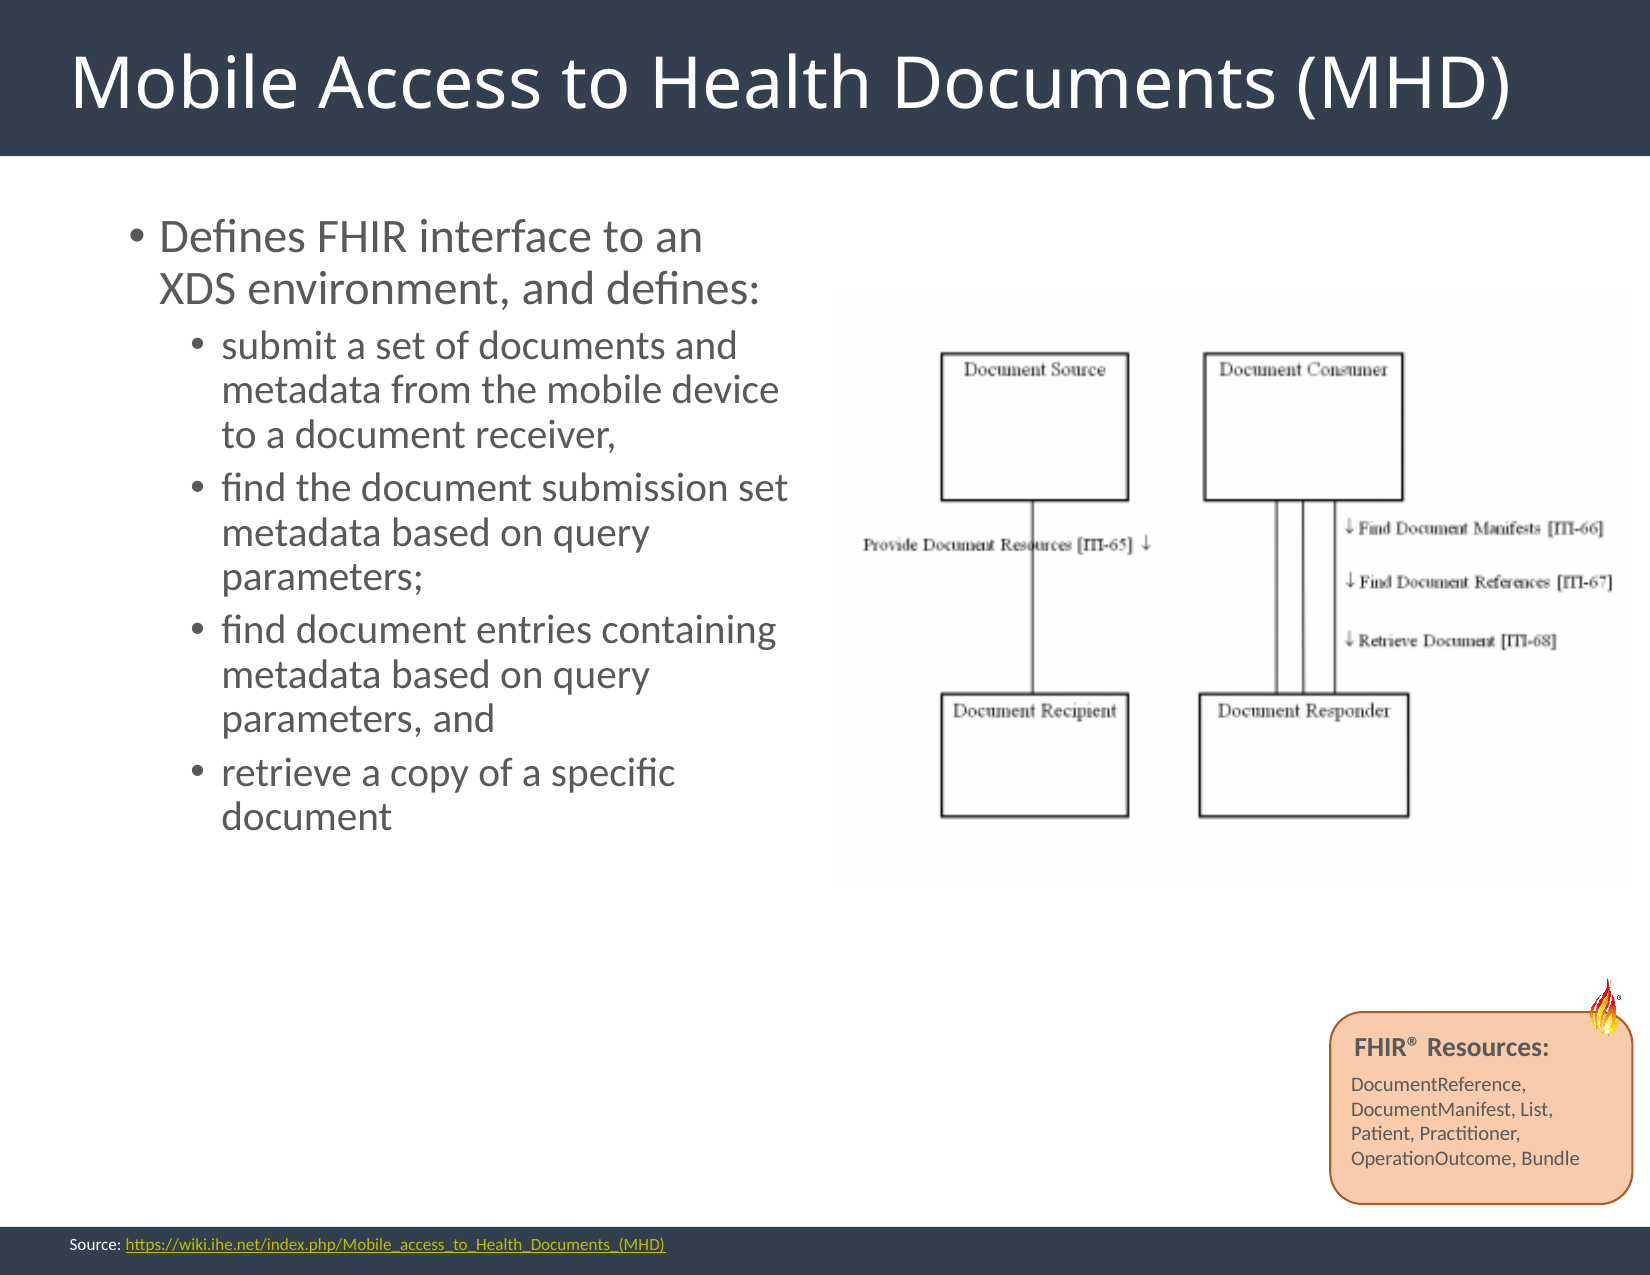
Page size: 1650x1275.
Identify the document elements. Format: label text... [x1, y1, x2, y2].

picture [1590, 978, 1621, 1036]
title Mobile Access to Health Documents (MHD) [54, 35, 1537, 137]
picture [836, 291, 1630, 887]
list DocumentReference, DocumentManifest, List, Patient, Practitioner, OperationOutcome, Bundle [1350, 1071, 1621, 1199]
list Defines FHIR interface to an XDS environment, and defines: submit a set of documents and metadata from the mobile device to a document receiver, find the document submission set metadata based on query parameters; find document entries containing metadata based on query parameters, and retrieve a copy of a specific document [113, 203, 804, 1149]
list Source: https://wiki.ihe.net/index.php/Mobile_access_to_Health_Documents_(MHD) [54, 1228, 1537, 1275]
